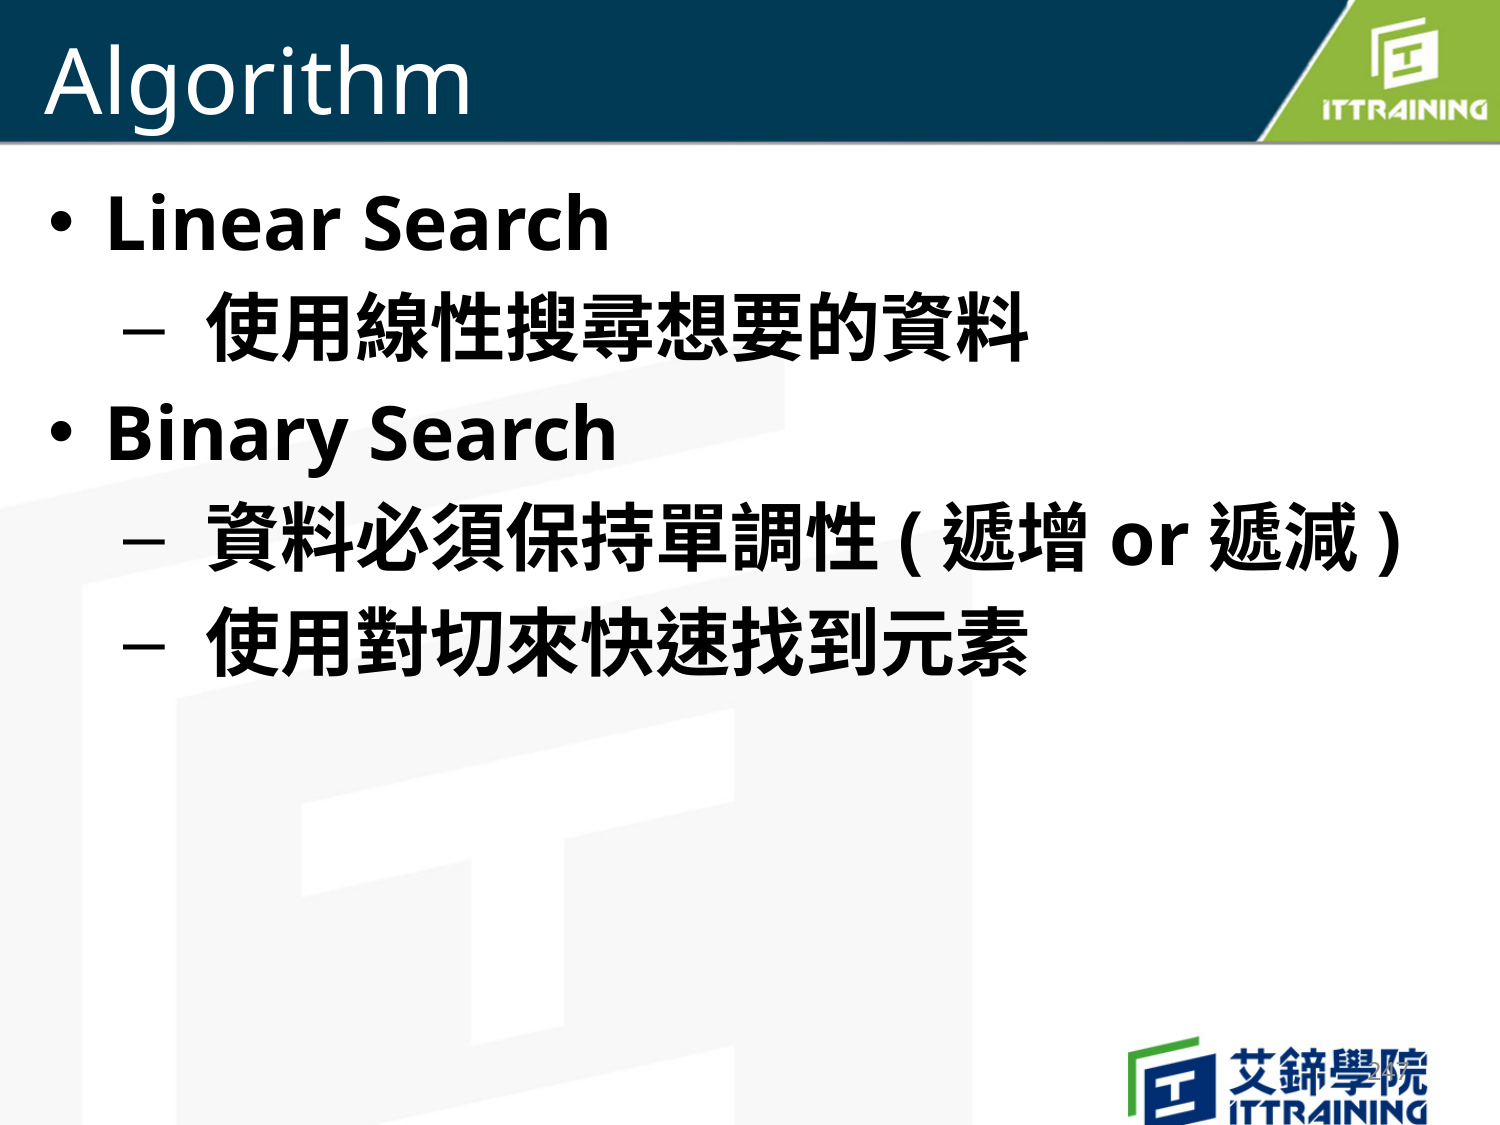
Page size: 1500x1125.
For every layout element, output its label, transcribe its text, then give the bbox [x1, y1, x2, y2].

slide_number 247 [1074, 1042, 1425, 1103]
title Algorithm [29, 0, 1380, 172]
list Linear Search 使用線性搜尋想要的資料 Binary Search 資料必須保持單調性(遞增or遞減) 使用對切來快速找到元素 [33, 168, 1418, 911]
picture [0, 0, 1500, 1125]
